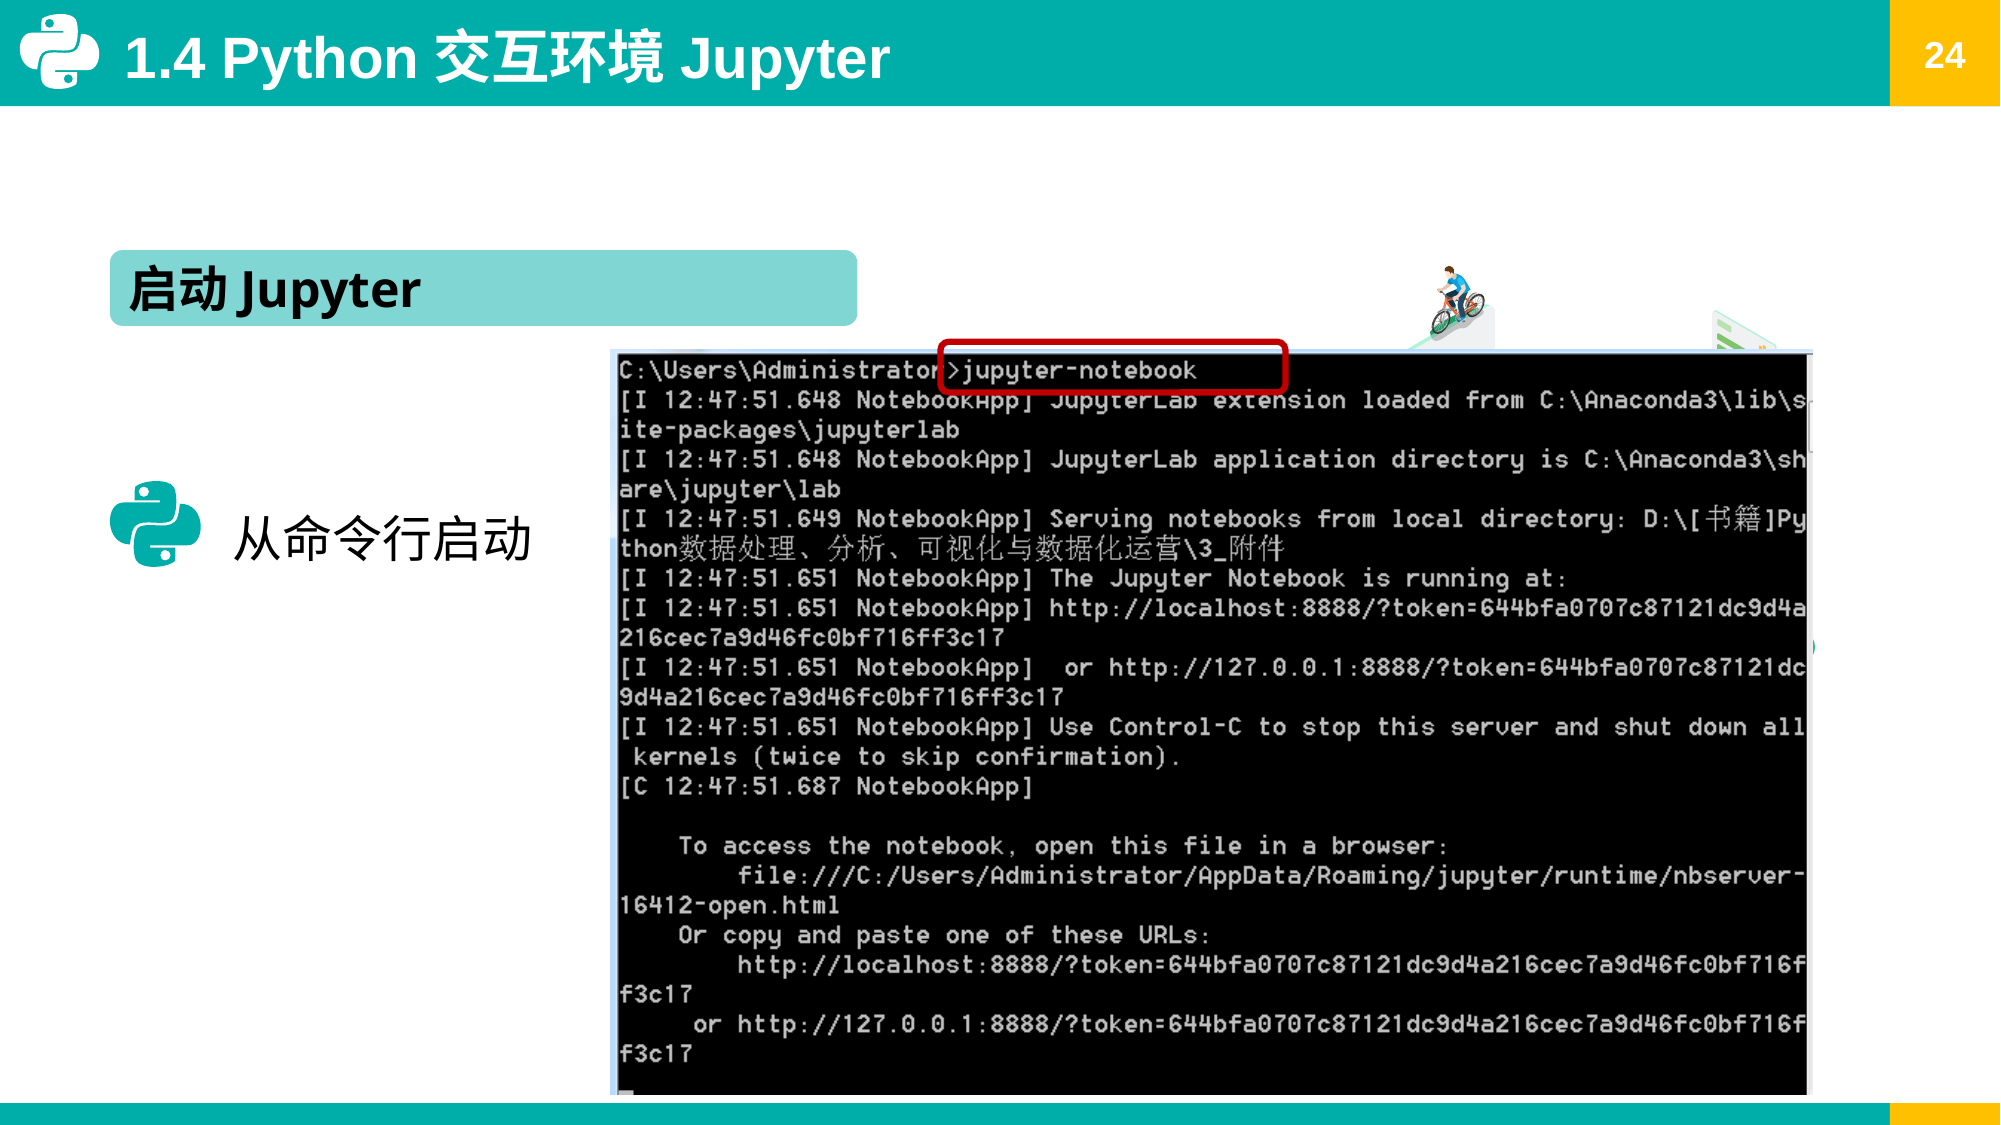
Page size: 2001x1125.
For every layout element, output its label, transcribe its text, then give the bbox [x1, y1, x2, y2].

text_box 启动Jupyter [109, 250, 858, 326]
text_box 1.4 Python交互环境Jupyter [109, 12, 1263, 98]
text_box [133, 503, 201, 567]
text_box [109, 481, 177, 545]
picture [610, 349, 1813, 1095]
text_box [1306, 265, 1818, 840]
text_box 从命令行启动 [218, 469, 610, 575]
text_box [939, 340, 1287, 349]
